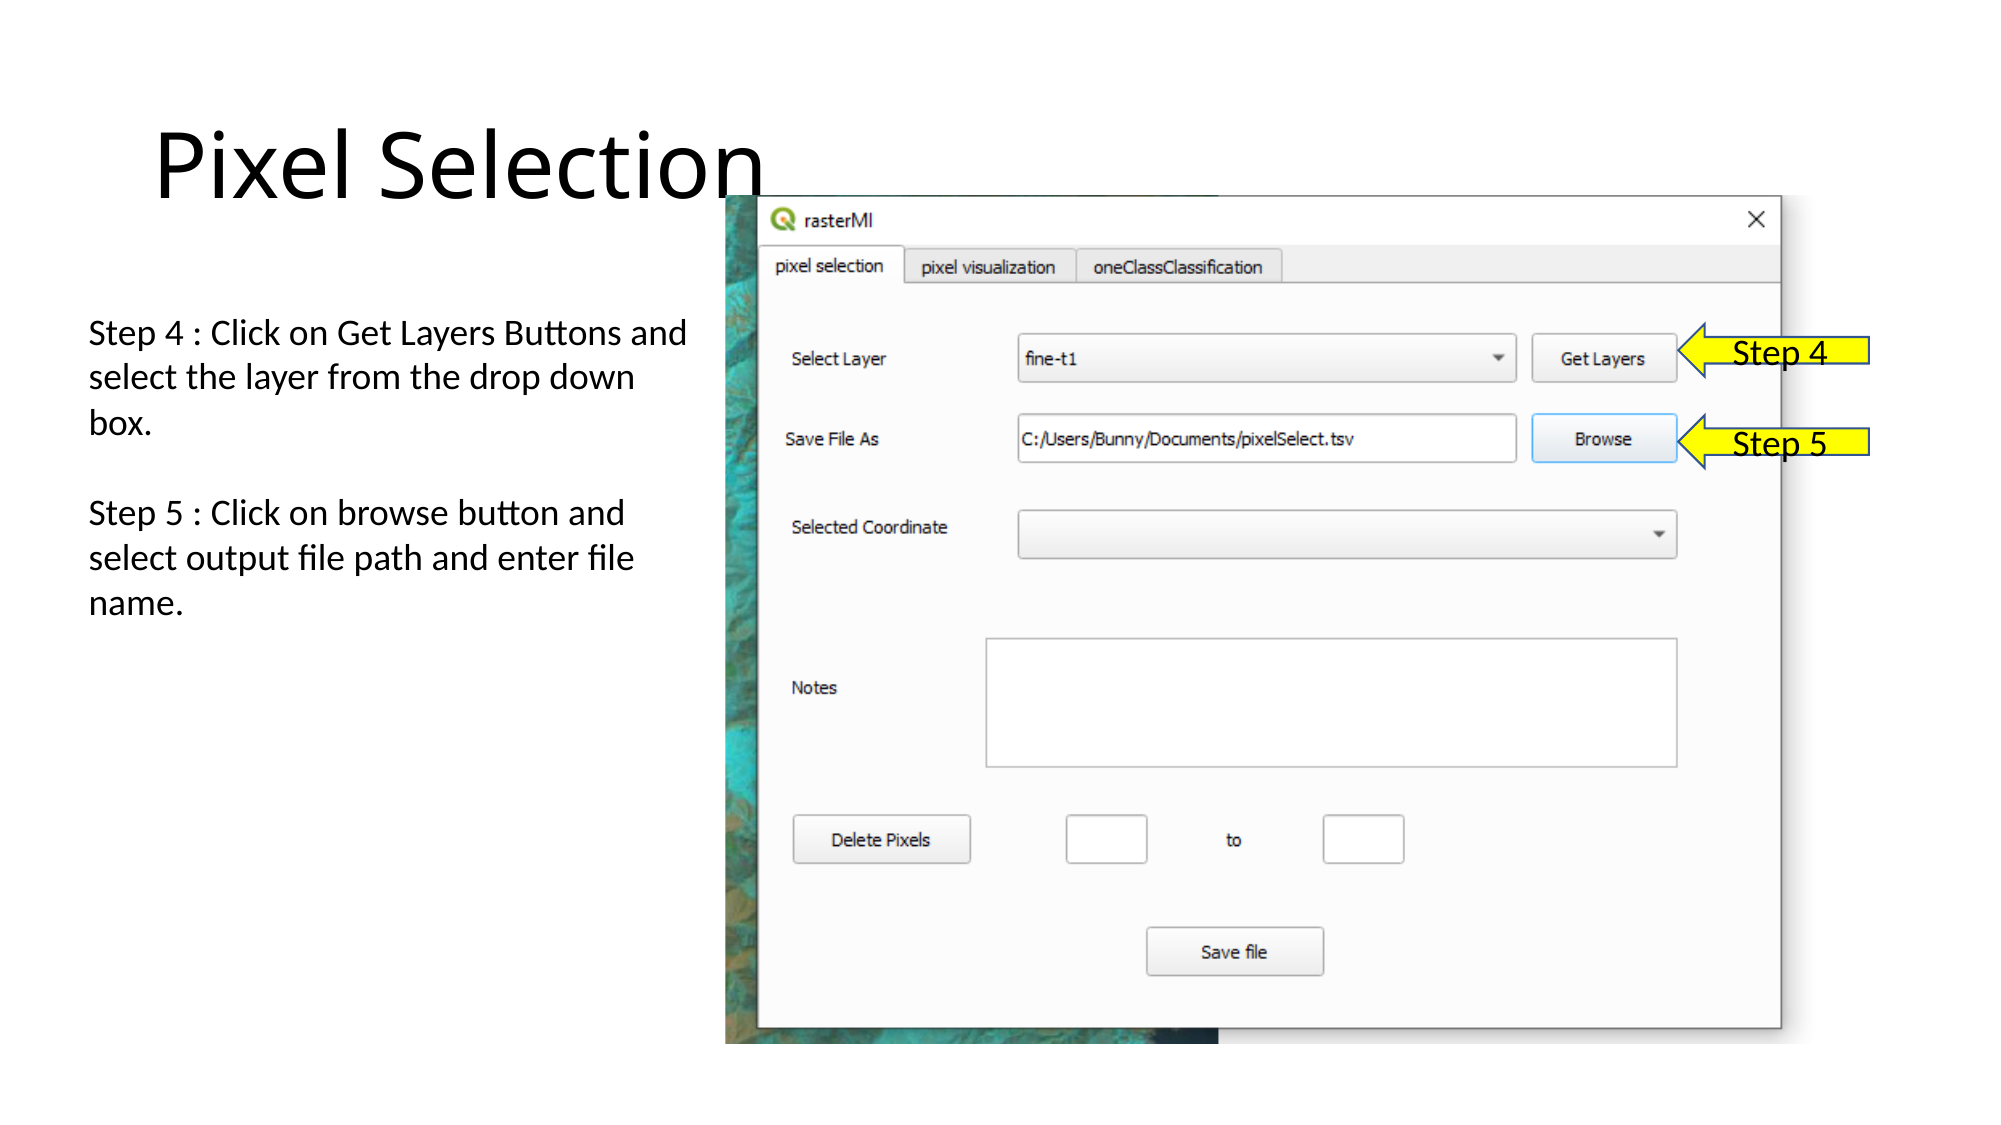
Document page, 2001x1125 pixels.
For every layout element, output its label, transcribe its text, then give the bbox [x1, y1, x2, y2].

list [725, 195, 1826, 1044]
text_box Step 5 [1826, 427, 1870, 456]
text_box Step 4 : Click on Get Layers Buttons and select the layer from the drop down box. Step 5 : Click on browse button and select output file path and enter file name. [73, 299, 709, 675]
text_box Step 4 [1826, 335, 1870, 365]
title Pixel Selection [137, 59, 1863, 278]
